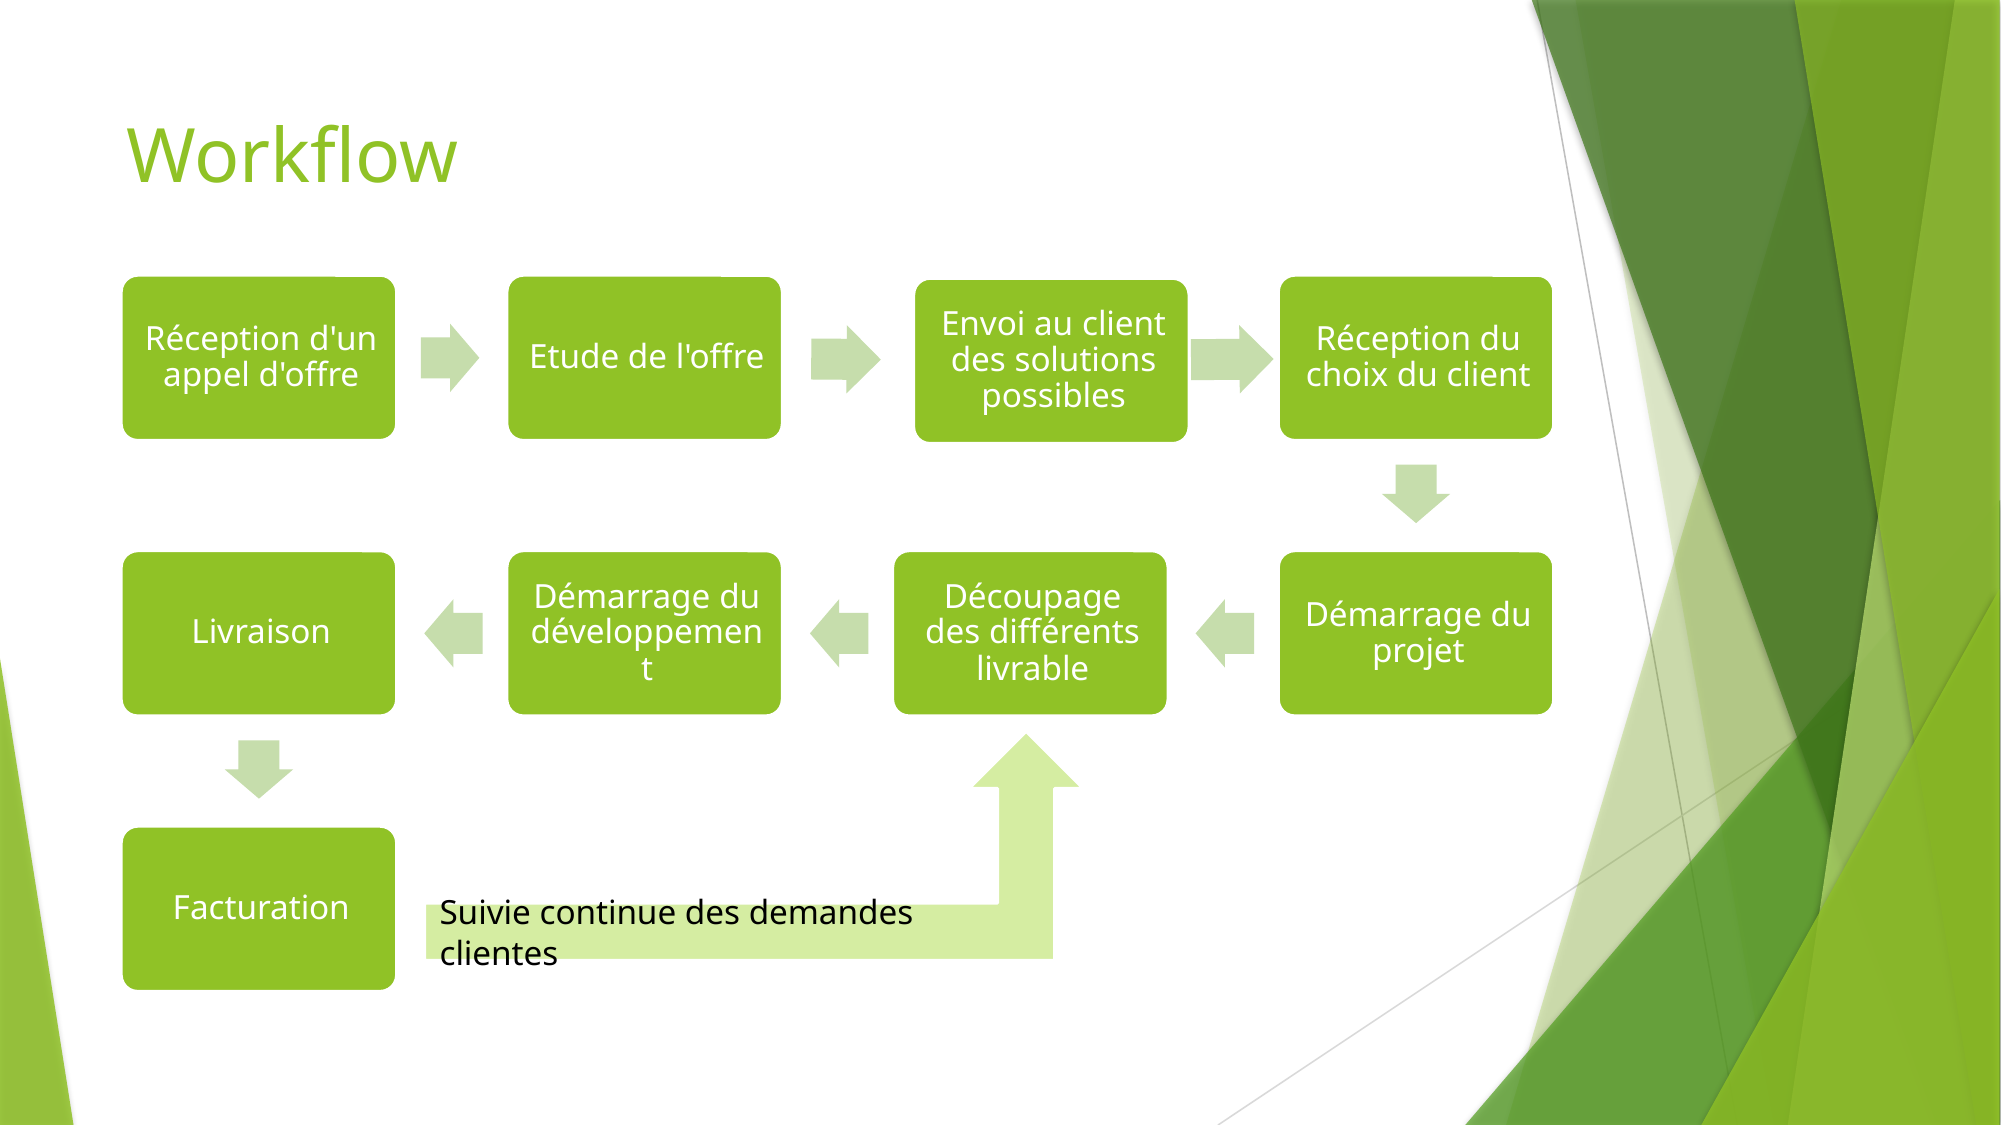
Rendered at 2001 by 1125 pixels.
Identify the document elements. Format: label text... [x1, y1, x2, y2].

title Workflow [111, 99, 1522, 273]
text_box [0, 0, 2000, 75]
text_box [76, 274, 1599, 993]
